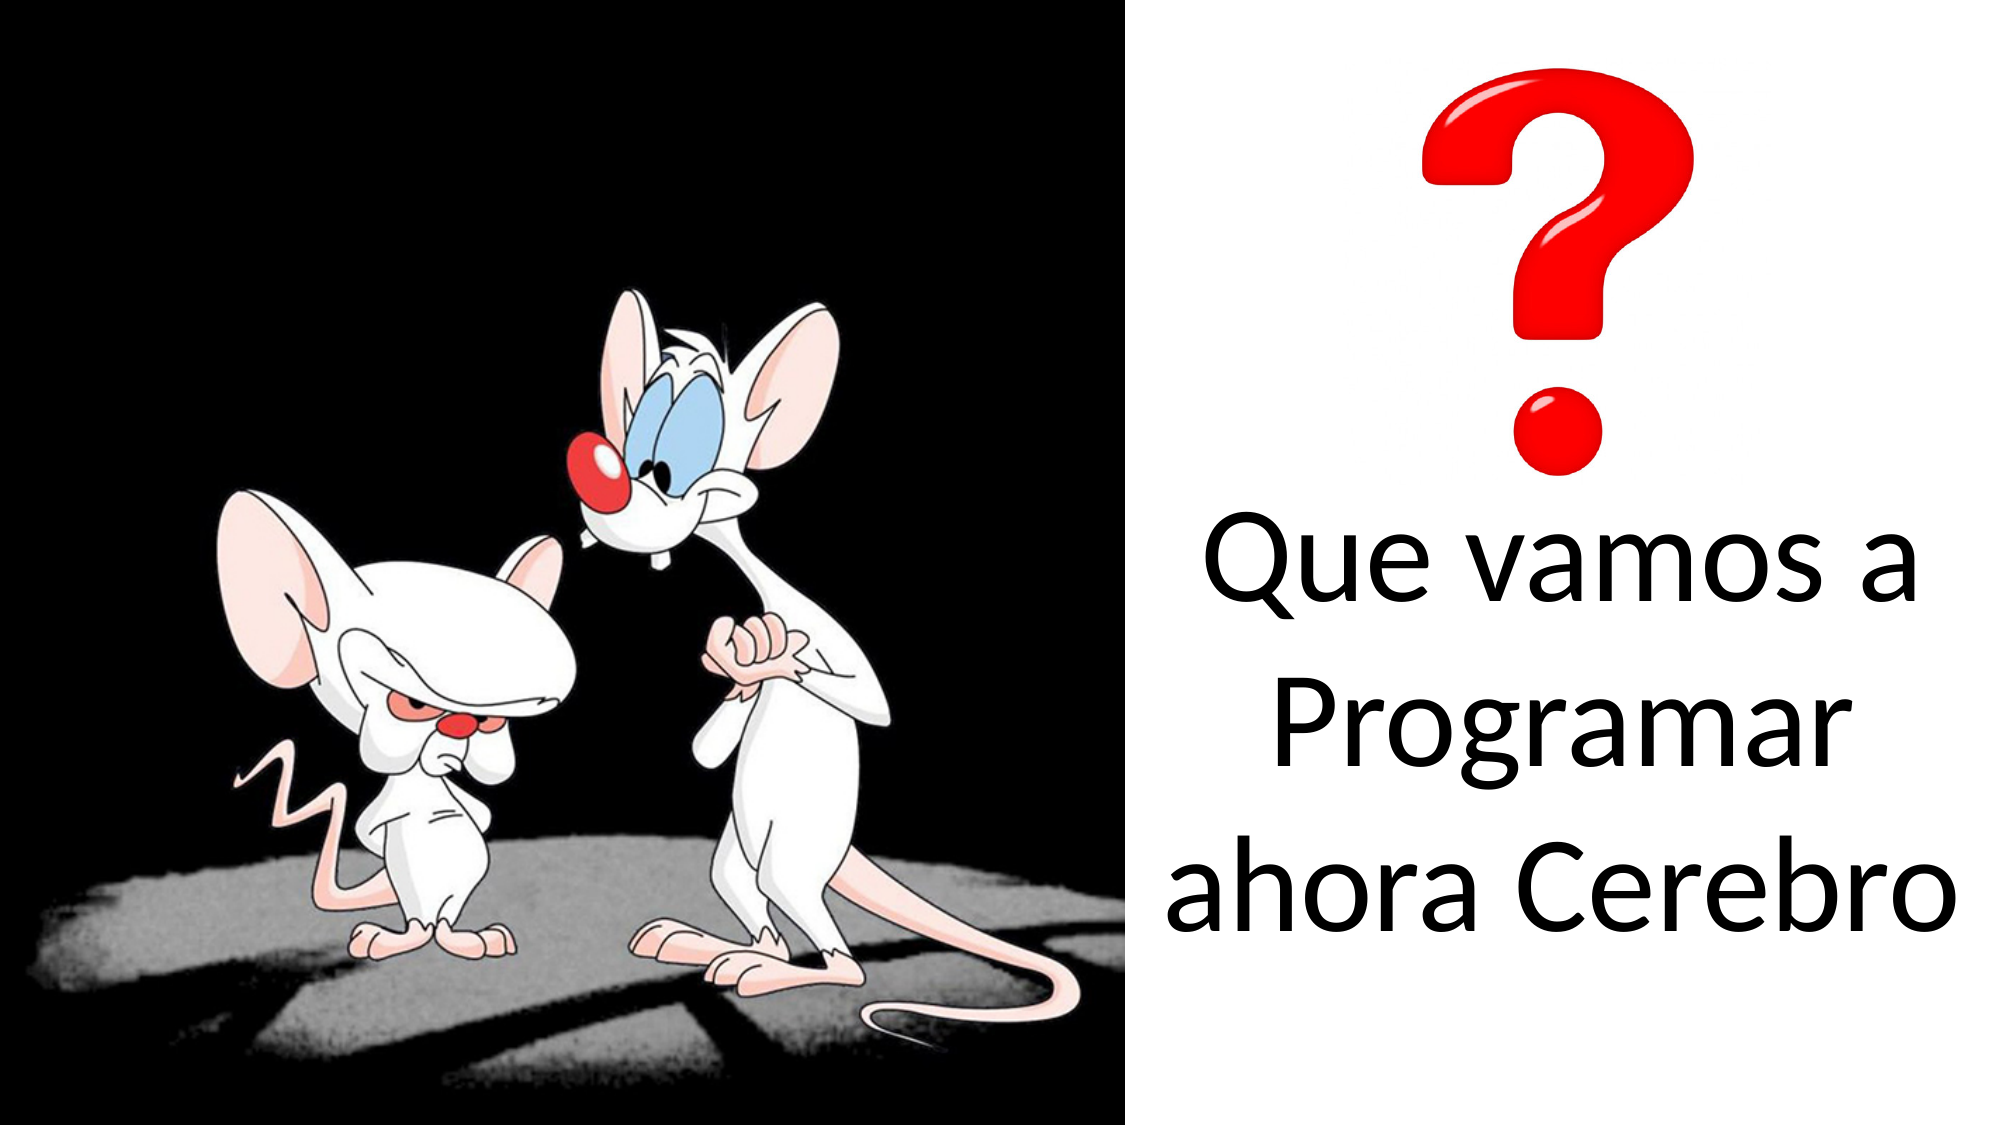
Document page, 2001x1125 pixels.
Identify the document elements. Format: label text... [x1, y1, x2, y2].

picture [0, 0, 1125, 1125]
picture [1343, 58, 1771, 485]
text_box Que vamos a Programar ahora Cerebro [1140, 456, 1985, 967]
